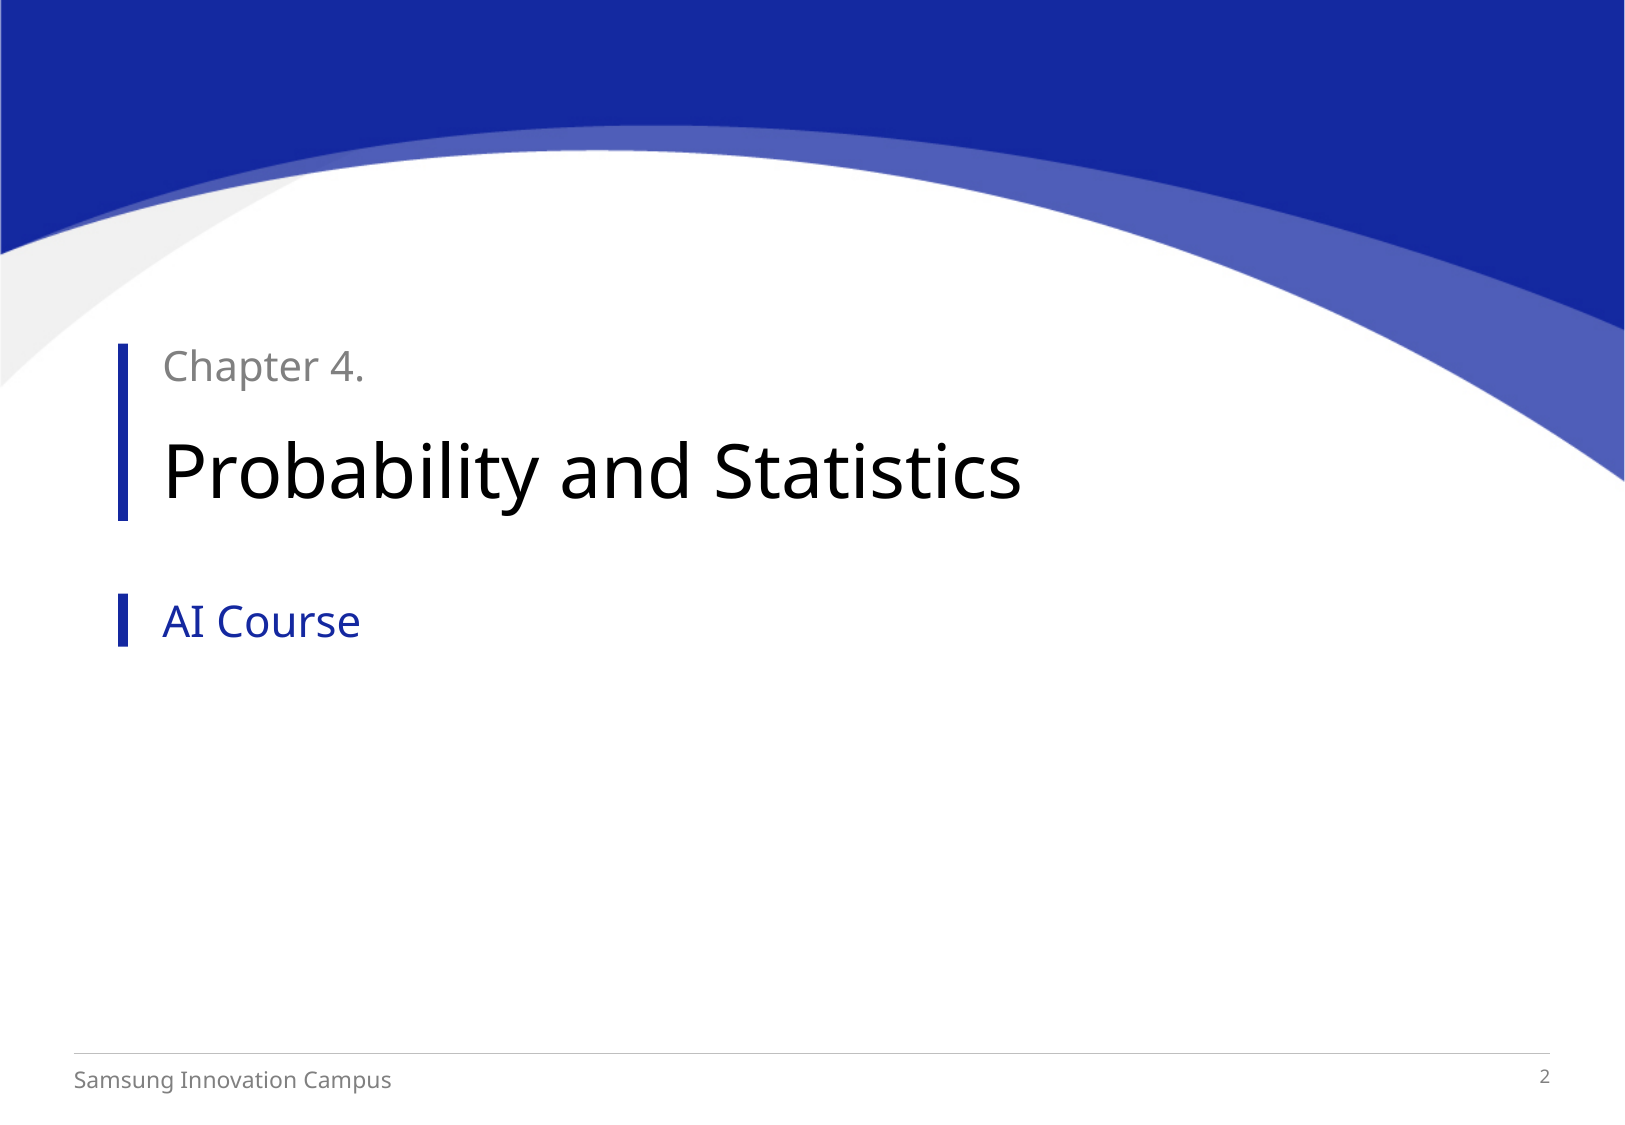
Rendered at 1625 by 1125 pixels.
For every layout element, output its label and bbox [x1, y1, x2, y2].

text_box [118, 339, 1388, 521]
picture [0, 0, 1625, 1125]
text_box [117, 593, 771, 647]
